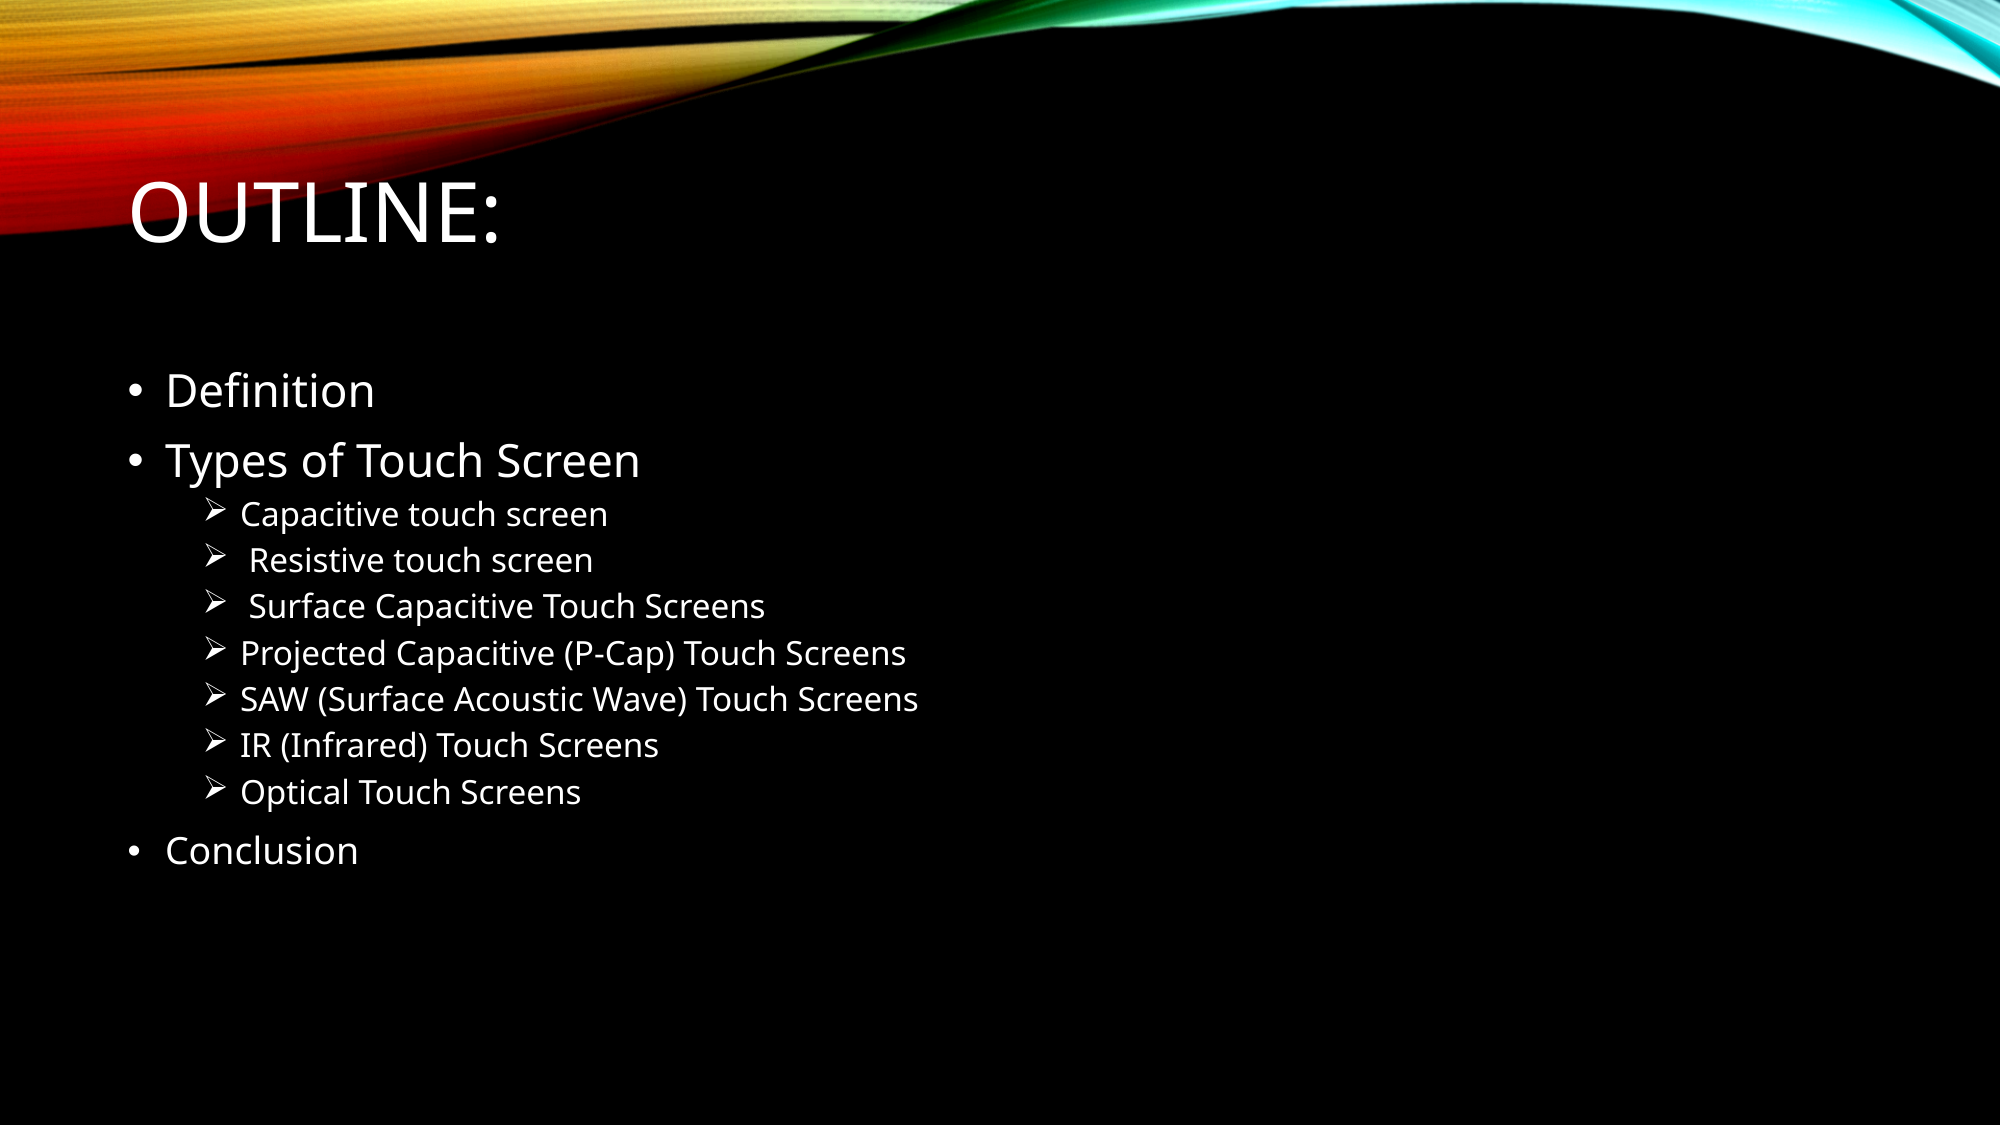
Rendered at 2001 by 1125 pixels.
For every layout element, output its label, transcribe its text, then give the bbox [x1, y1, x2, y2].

picture [0, 0, 2000, 237]
title Outline: [112, 109, 1525, 322]
list Definition Types of Touch Screen Capacitive touch screen Resistive touch screen Surface Capacitive Touch Screens Projected Capacitive (P-Cap) Touch Screens SAW (Surface Acoustic Wave) Touch Screens IR (Infrared) Touch Screens Optical Touch Screens Conclusion [112, 360, 1888, 1021]
